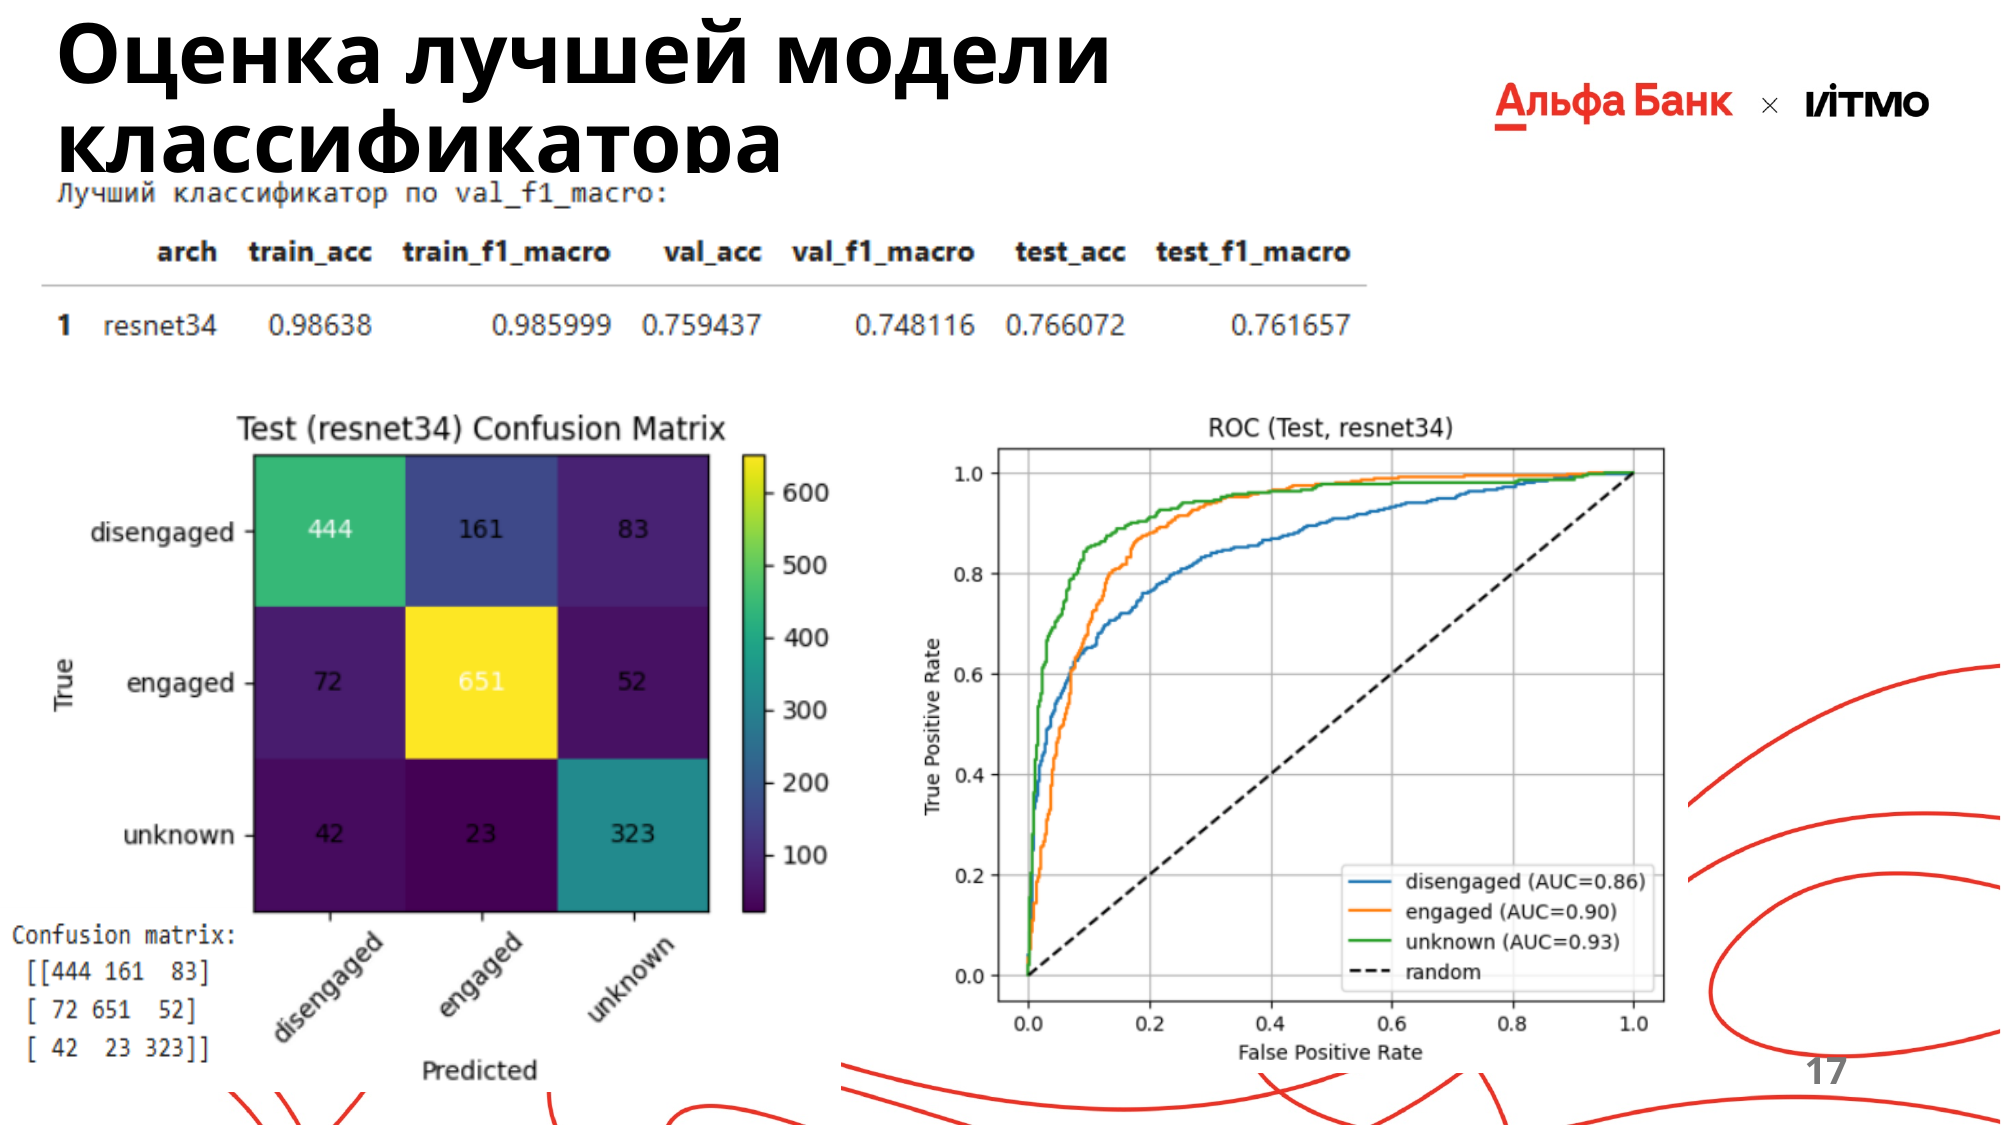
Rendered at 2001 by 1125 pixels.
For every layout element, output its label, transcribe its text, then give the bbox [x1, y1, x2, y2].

picture [0, 0, 2001, 1125]
slide_number 17 [1412, 1042, 1863, 1103]
text_box Оценка лучшей модели классификатора [40, 0, 1799, 202]
